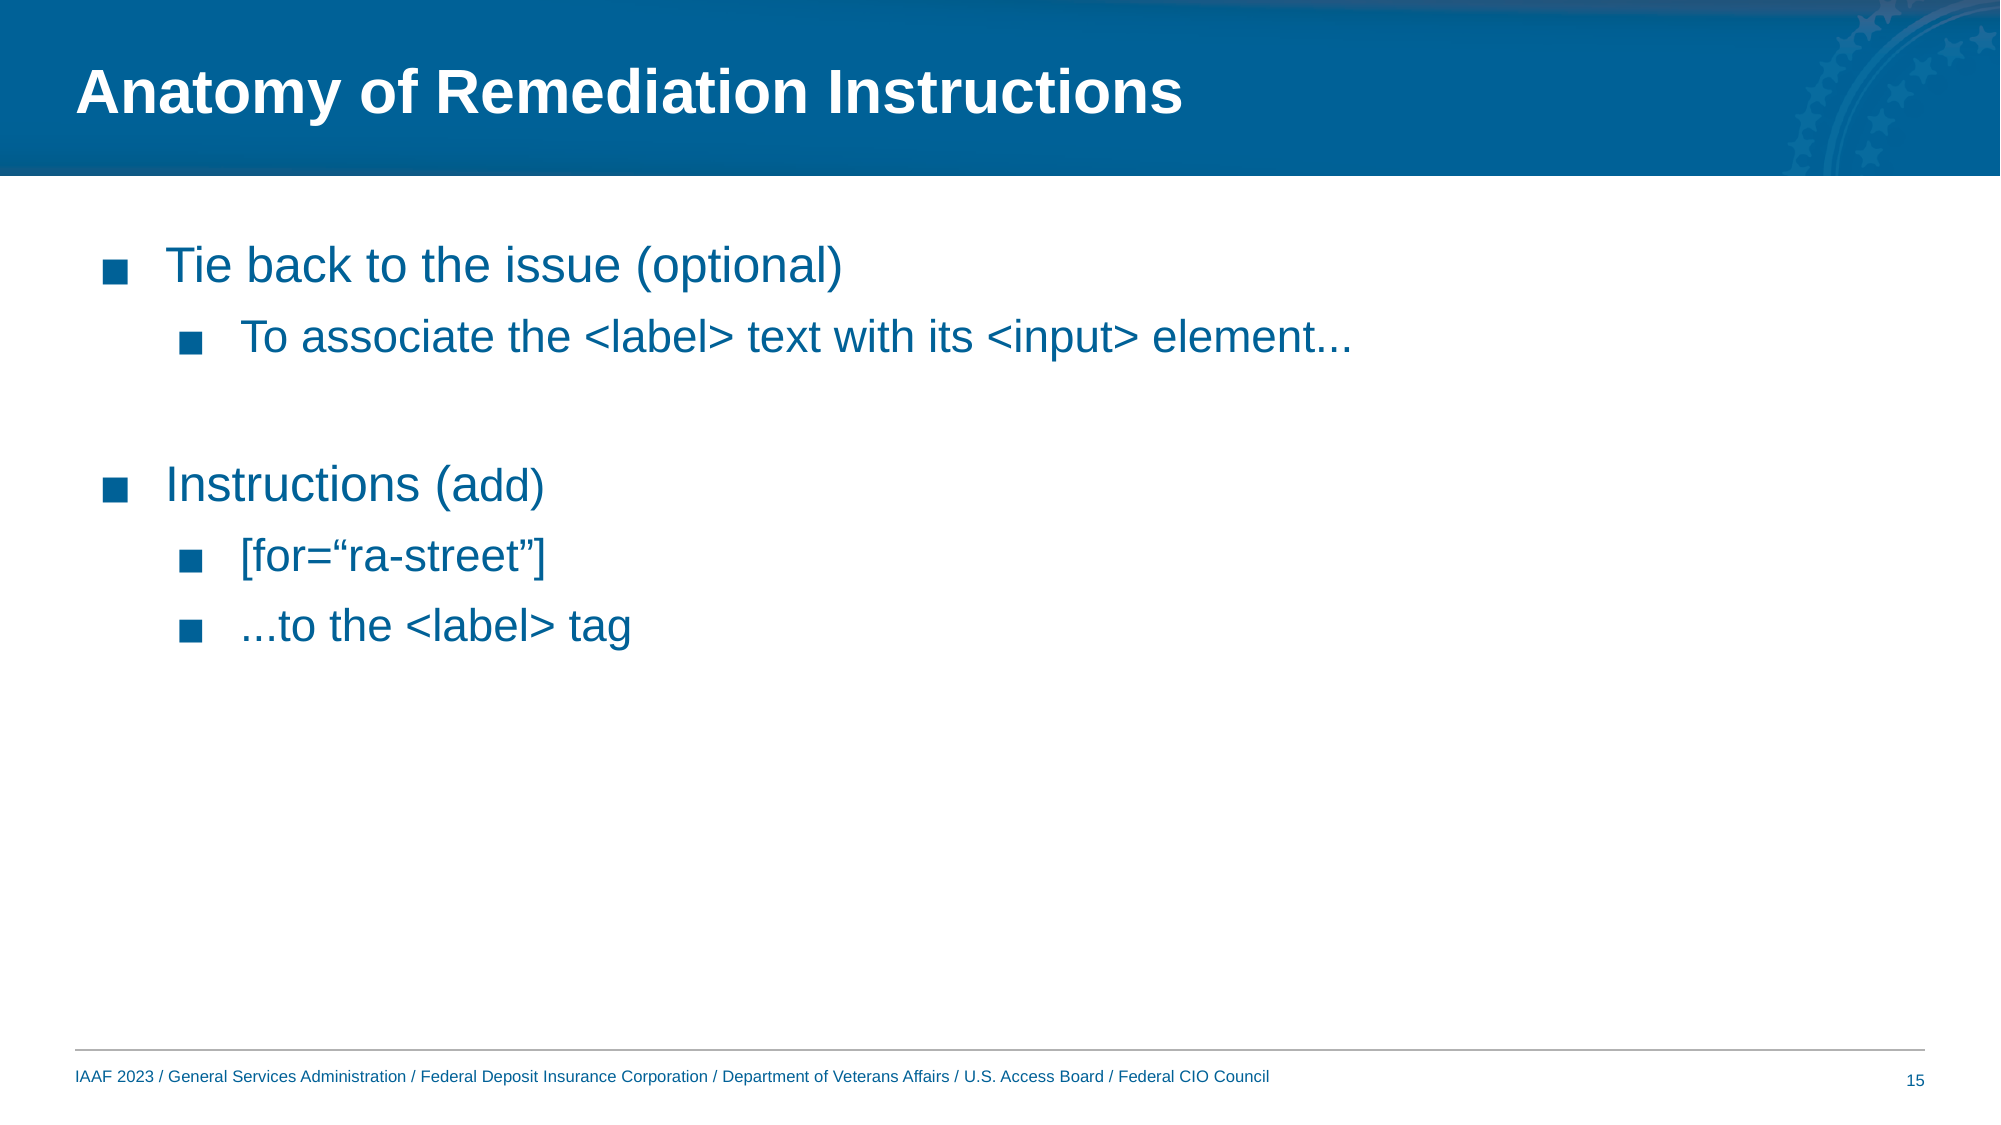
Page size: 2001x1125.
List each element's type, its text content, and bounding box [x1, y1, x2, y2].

list Tie back to the issue (optional) To associate the <label> text with its <input> element... Instructions (add) [for=“ra-street”] ...to the <label> tag [75, 224, 1925, 1035]
title Anatomy of Remediation Instructions [75, 52, 1800, 128]
picture [0, 168, 666, 176]
slide_number 15 [1880, 1065, 1925, 1095]
picture [0, 0, 2000, 176]
